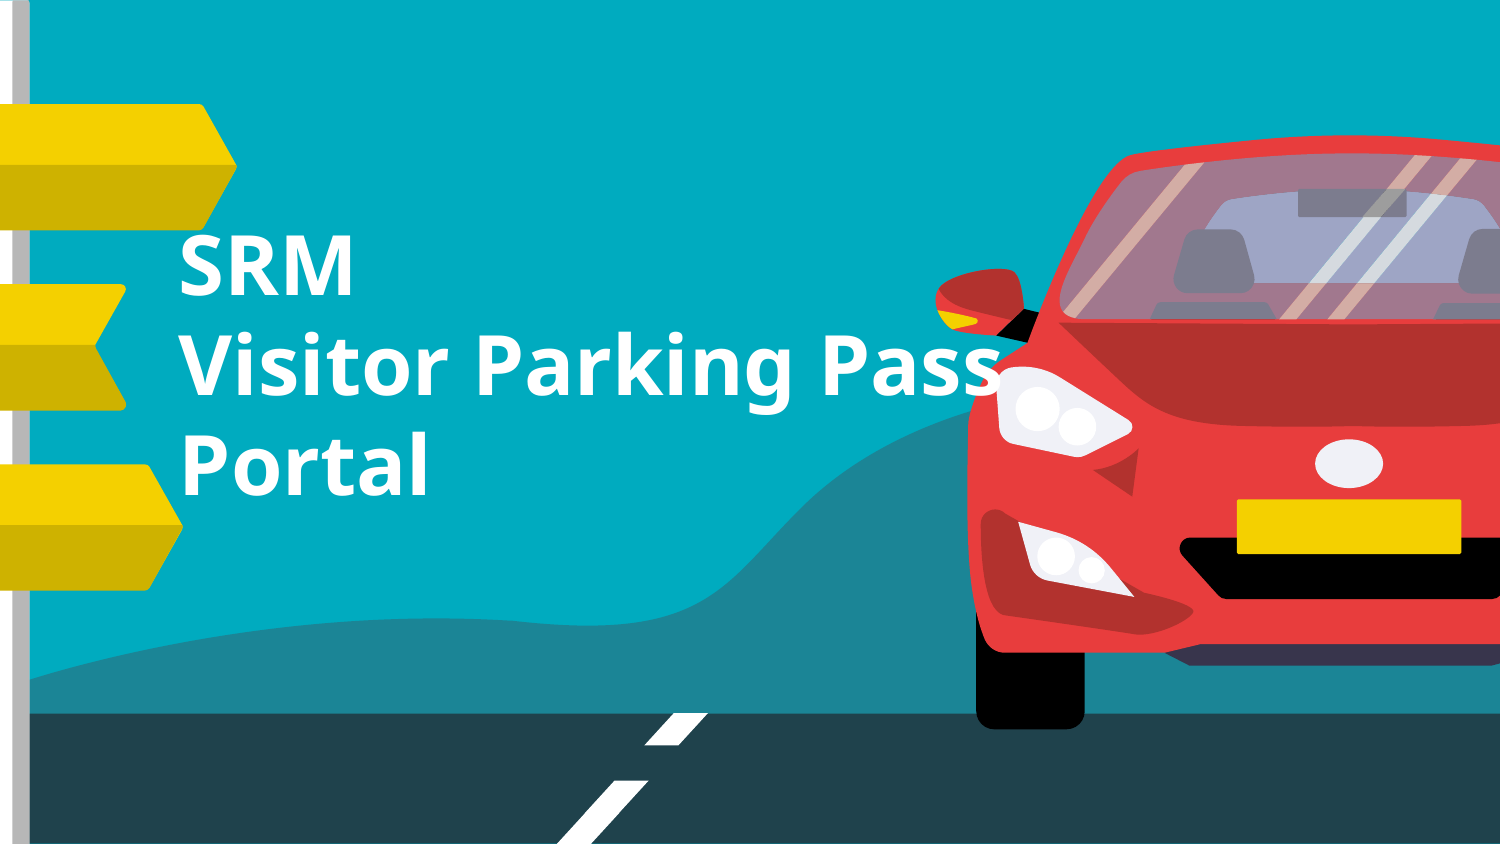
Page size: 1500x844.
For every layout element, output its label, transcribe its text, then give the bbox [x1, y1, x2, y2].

title SRM Visitor Parking Pass Portal [163, 213, 922, 528]
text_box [927, 135, 1500, 730]
